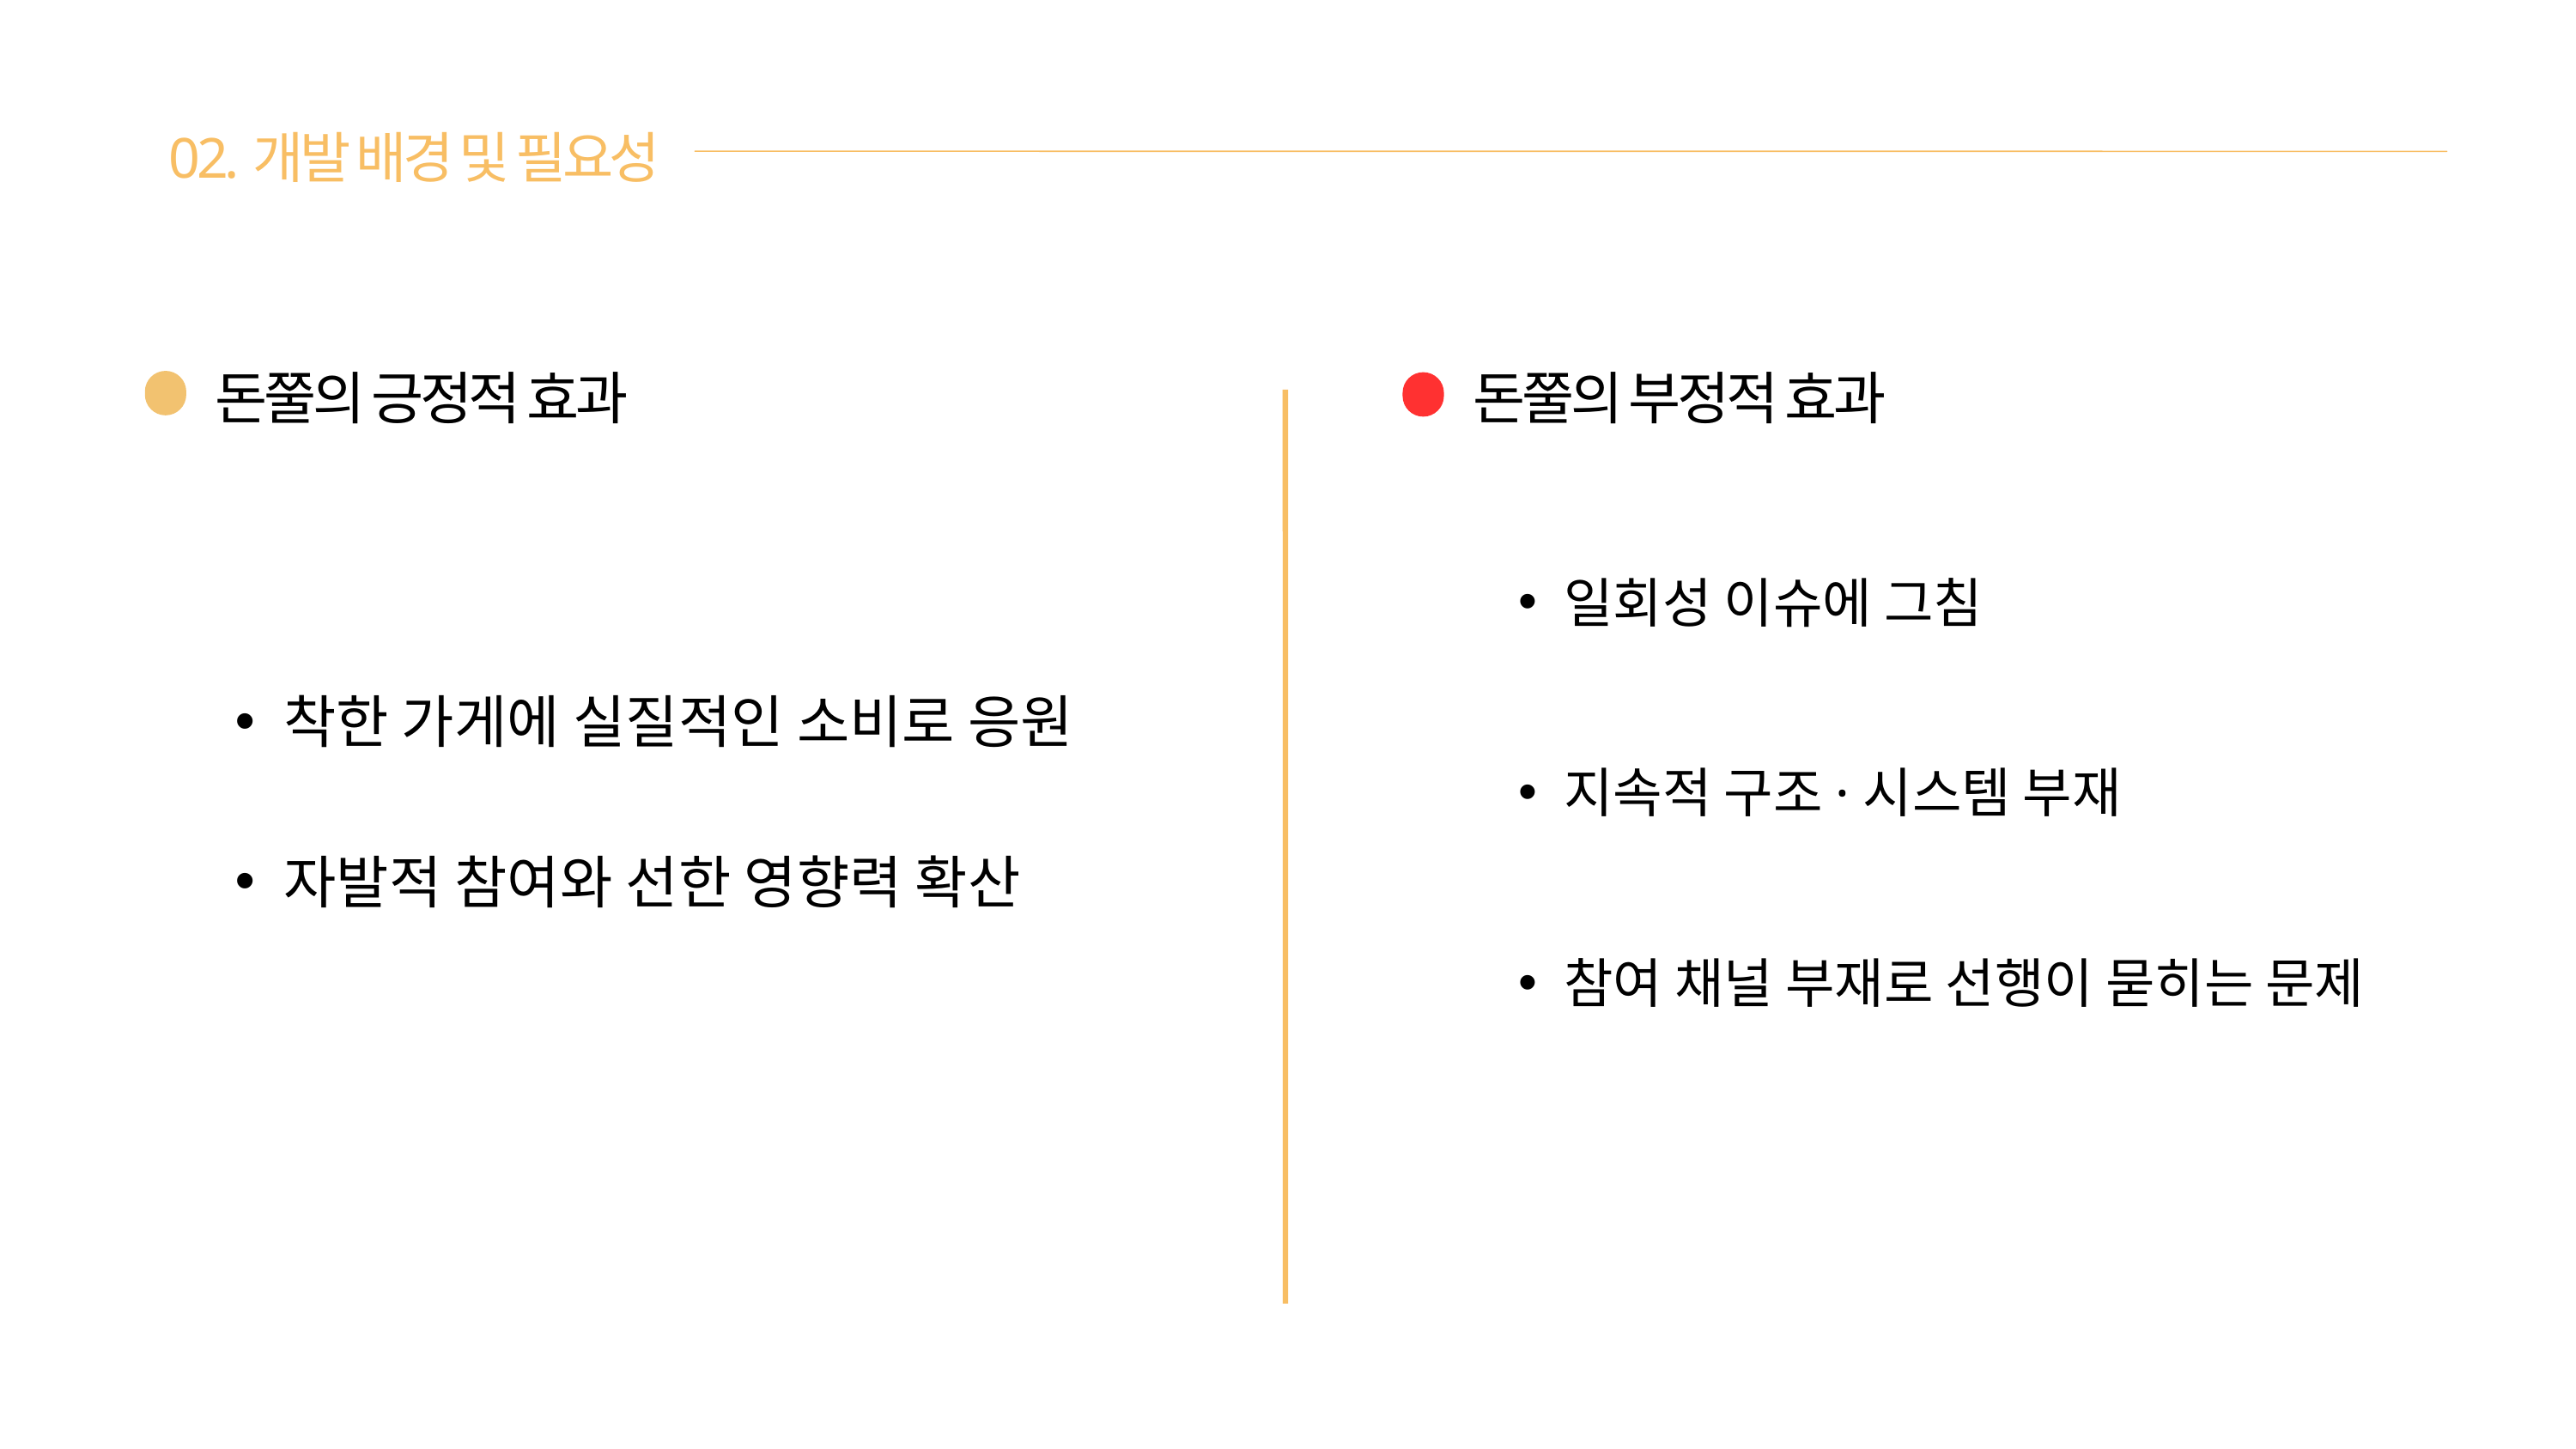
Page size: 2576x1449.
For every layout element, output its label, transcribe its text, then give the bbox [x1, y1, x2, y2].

text_box 돈쭐의 긍정적 효과 [215, 351, 826, 432]
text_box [1402, 372, 1444, 417]
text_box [144, 370, 187, 416]
text_box 착한 가게에 실질적인 소비로 응원 자발적 참여와 선한 영향력 확산 [185, 674, 1123, 915]
text_box 일회성 이슈에 그침 지속적 구조·시스템 부재 참여 채널 부재로 선행이 묻히는 문제 [1473, 557, 2397, 1015]
text_box 02.개발 배경 및 필요성 [168, 112, 696, 190]
text_box 돈쭐의 부정적 효과 [1473, 351, 2084, 432]
